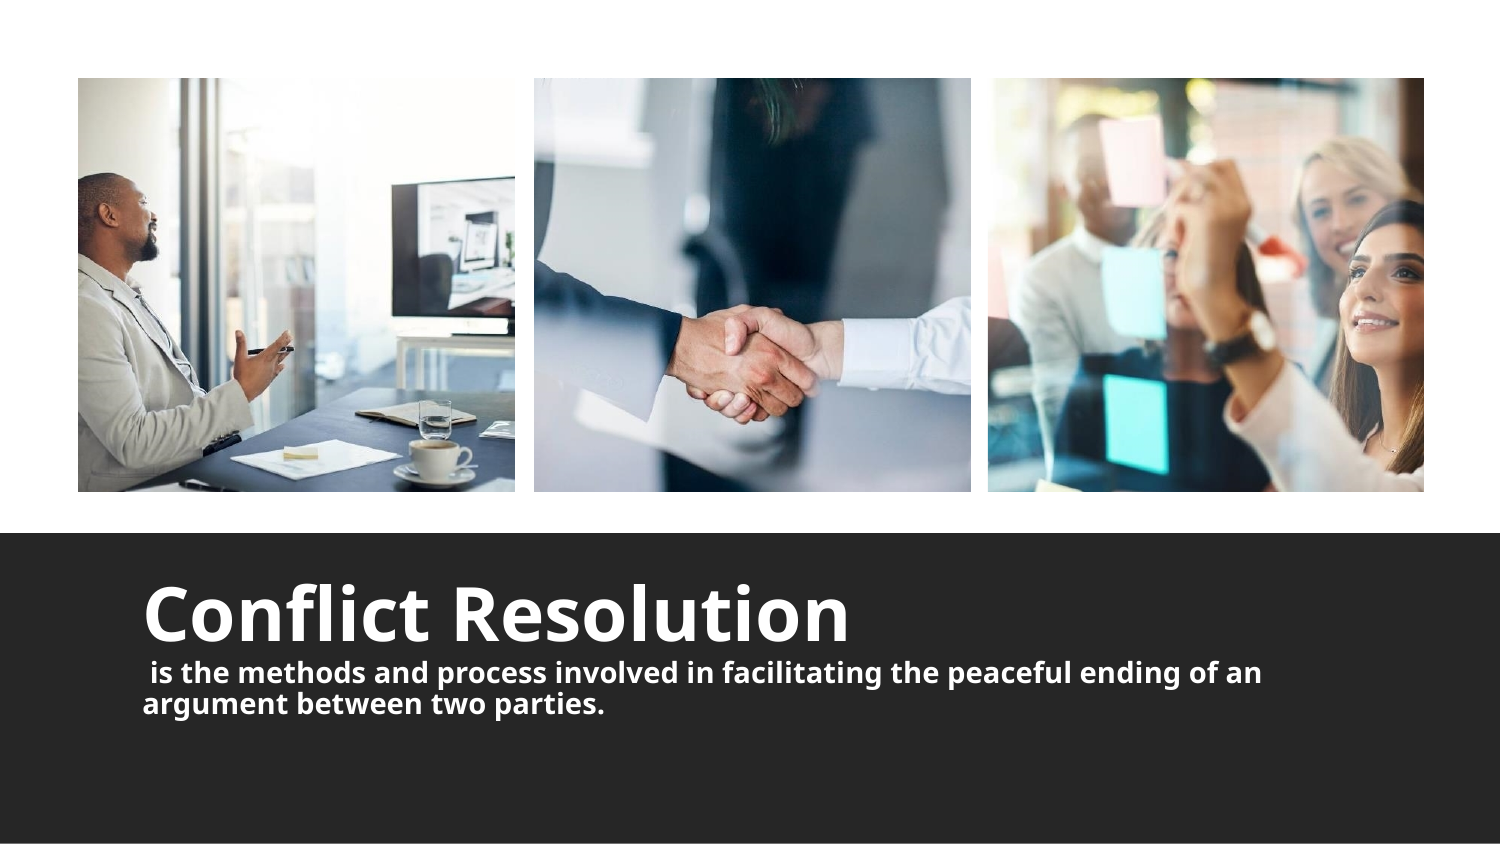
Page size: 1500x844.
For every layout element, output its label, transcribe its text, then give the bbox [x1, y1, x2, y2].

picture [534, 78, 971, 492]
picture [987, 78, 1425, 492]
title Conflict Resolution is the methods and process involved in facilitating the peaceful ending of an argument between two parties. [131, 567, 1369, 727]
picture [77, 78, 515, 492]
